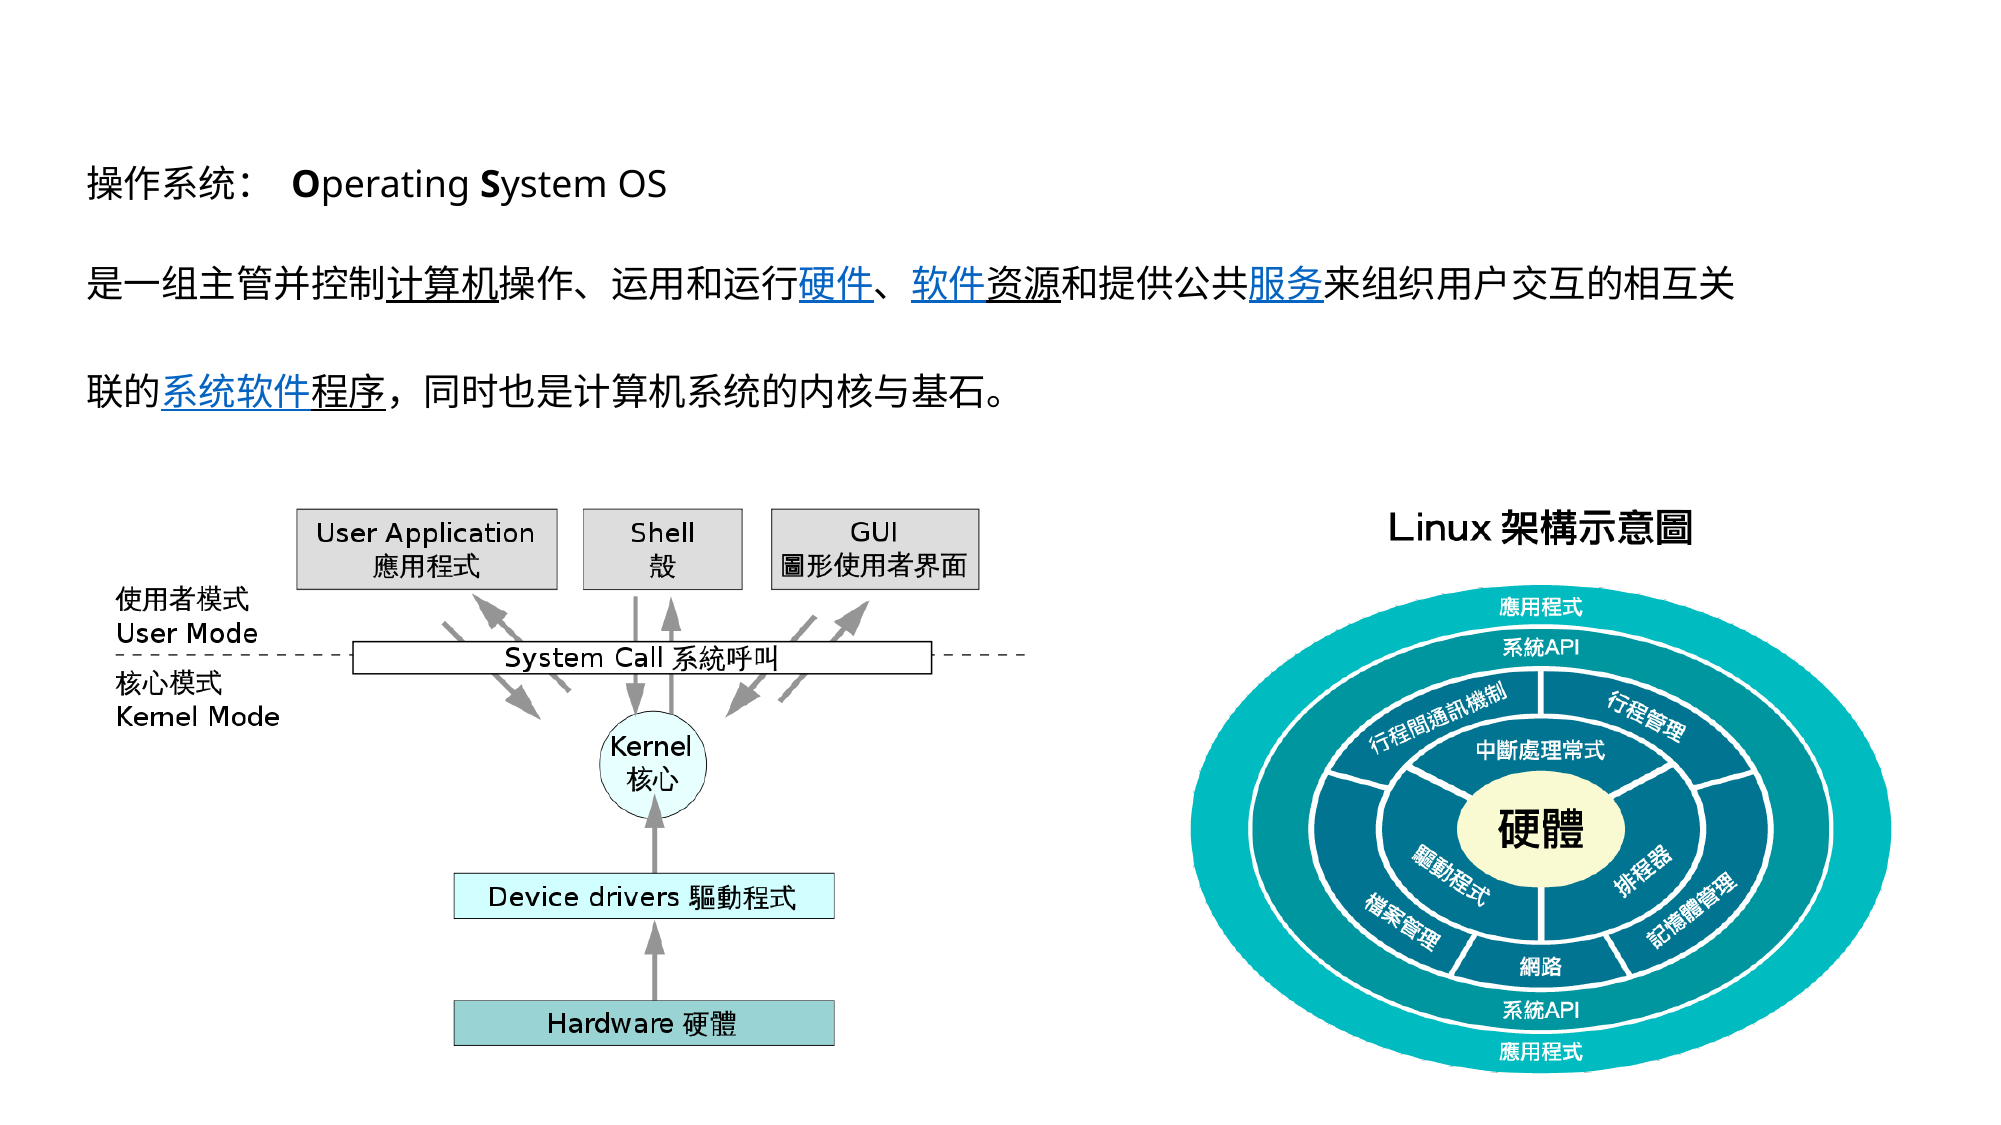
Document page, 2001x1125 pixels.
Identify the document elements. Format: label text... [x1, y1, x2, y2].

text_box 操作系统： Operating System OS 是一组主管并控制计算机操作、运用和运行硬件、软件资源和提供公共服务来组织用户交互的相互关联的系统软件程序，同时也是计算机系统的内核与基石。 [71, 107, 1764, 430]
picture [1170, 474, 1911, 1090]
picture [107, 498, 1025, 1061]
